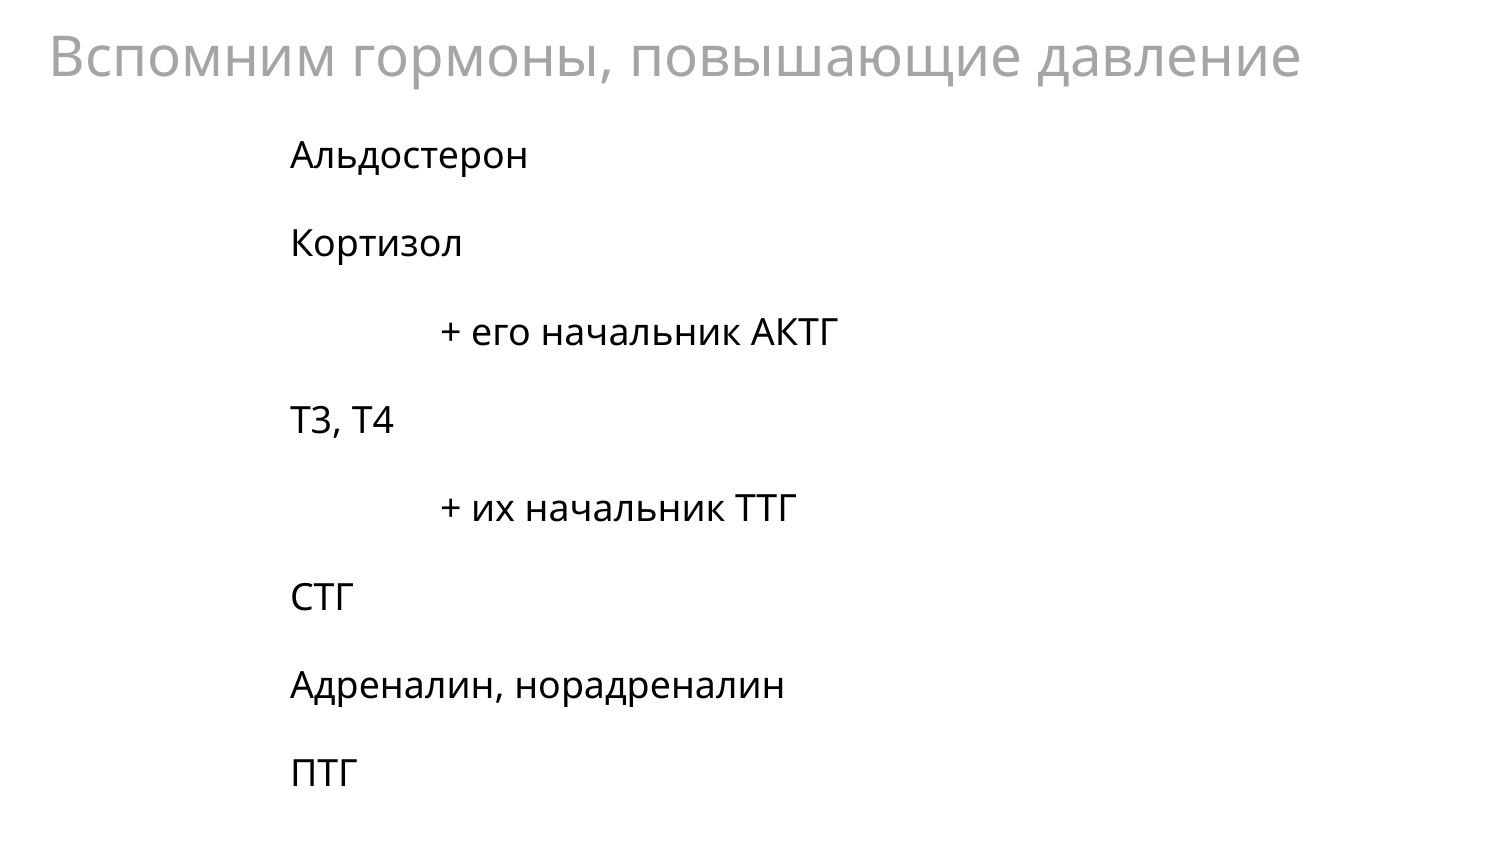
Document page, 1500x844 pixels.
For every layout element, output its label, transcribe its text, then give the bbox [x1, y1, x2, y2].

text_box Альдостерон Кортизол + его начальник АКТГ Т3, Т4 + их начальник ТТГ СТГ Адреналин, норадреналин ПТГ [278, 130, 1500, 751]
subtitle Вспомним гормоны, повышающие давление [37, 22, 1500, 104]
